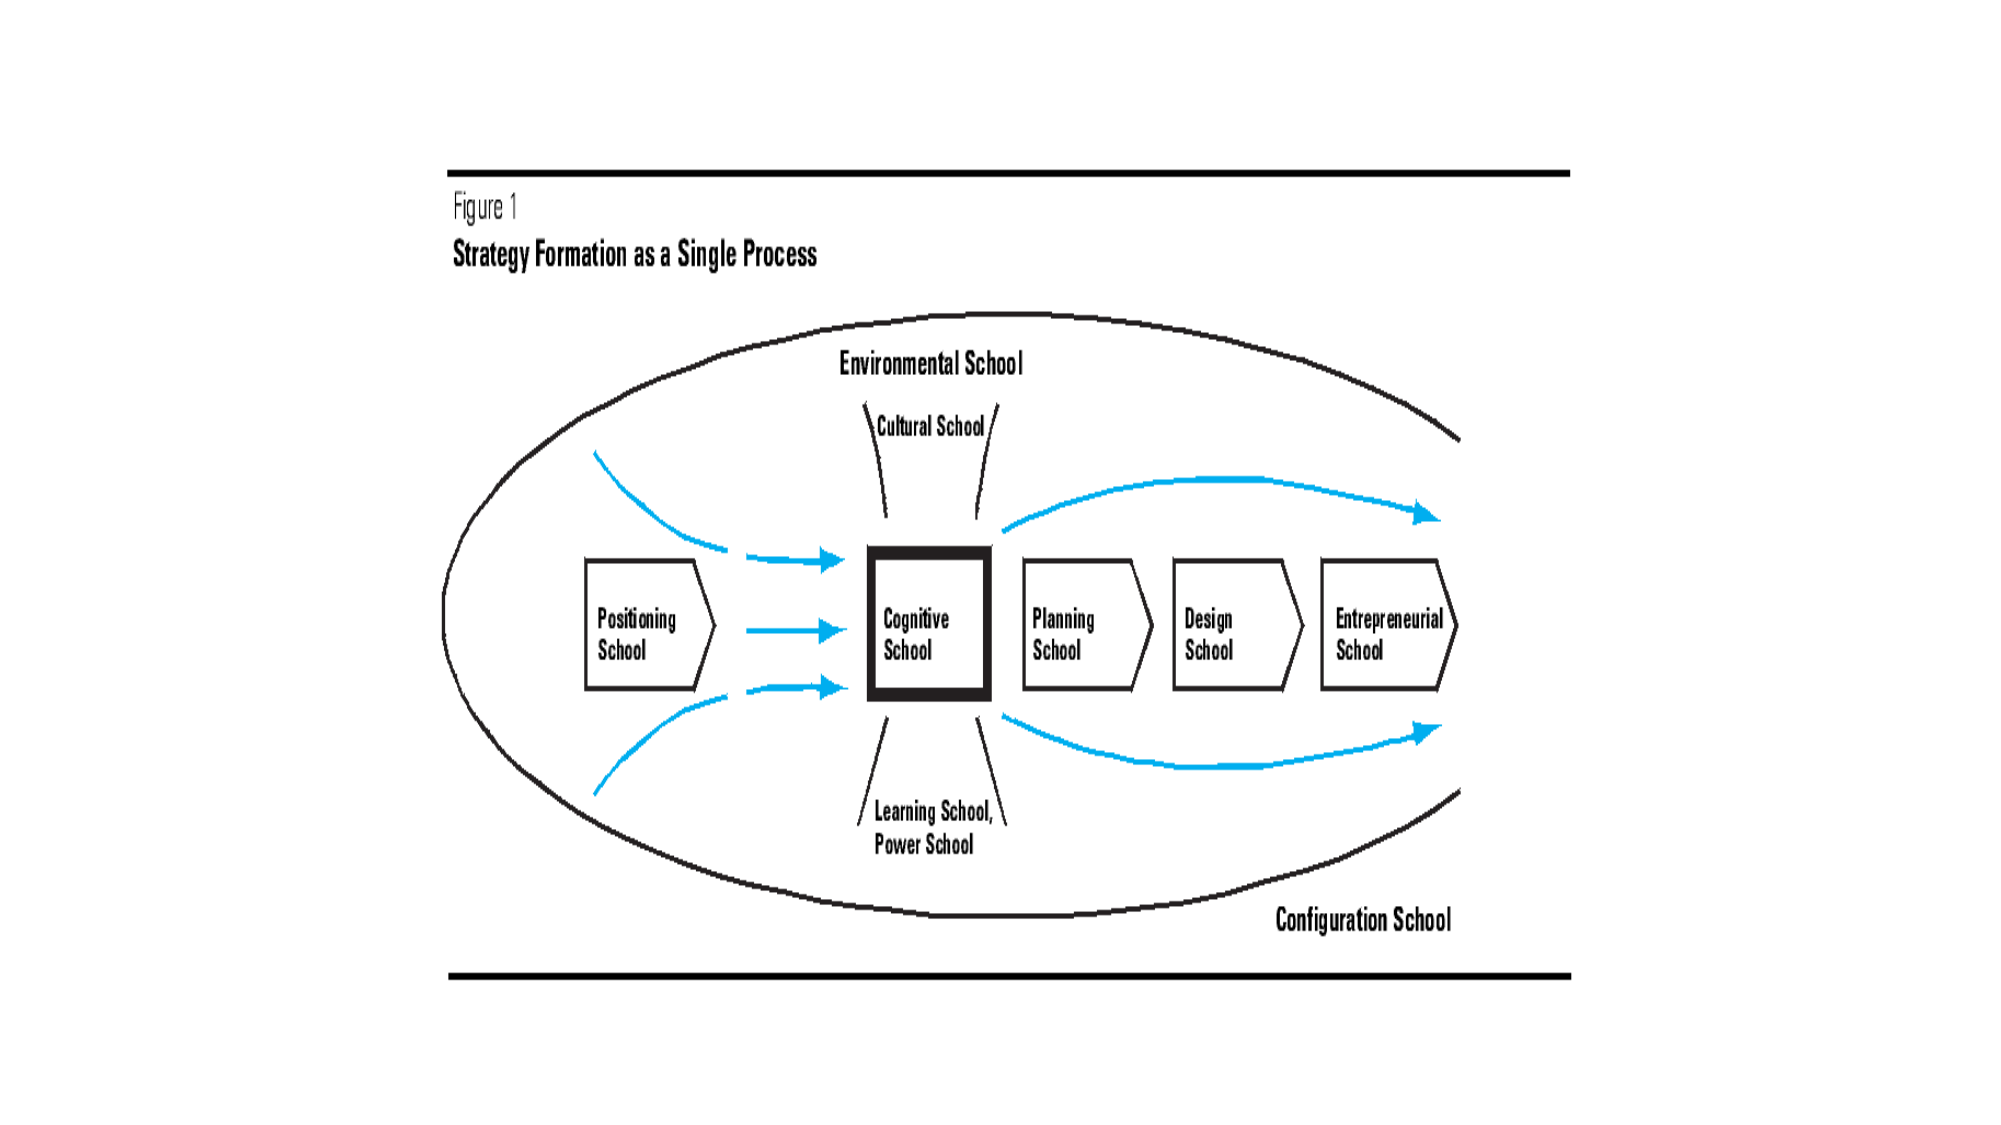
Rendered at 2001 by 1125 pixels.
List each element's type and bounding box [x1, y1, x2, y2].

picture [432, 151, 1579, 1003]
